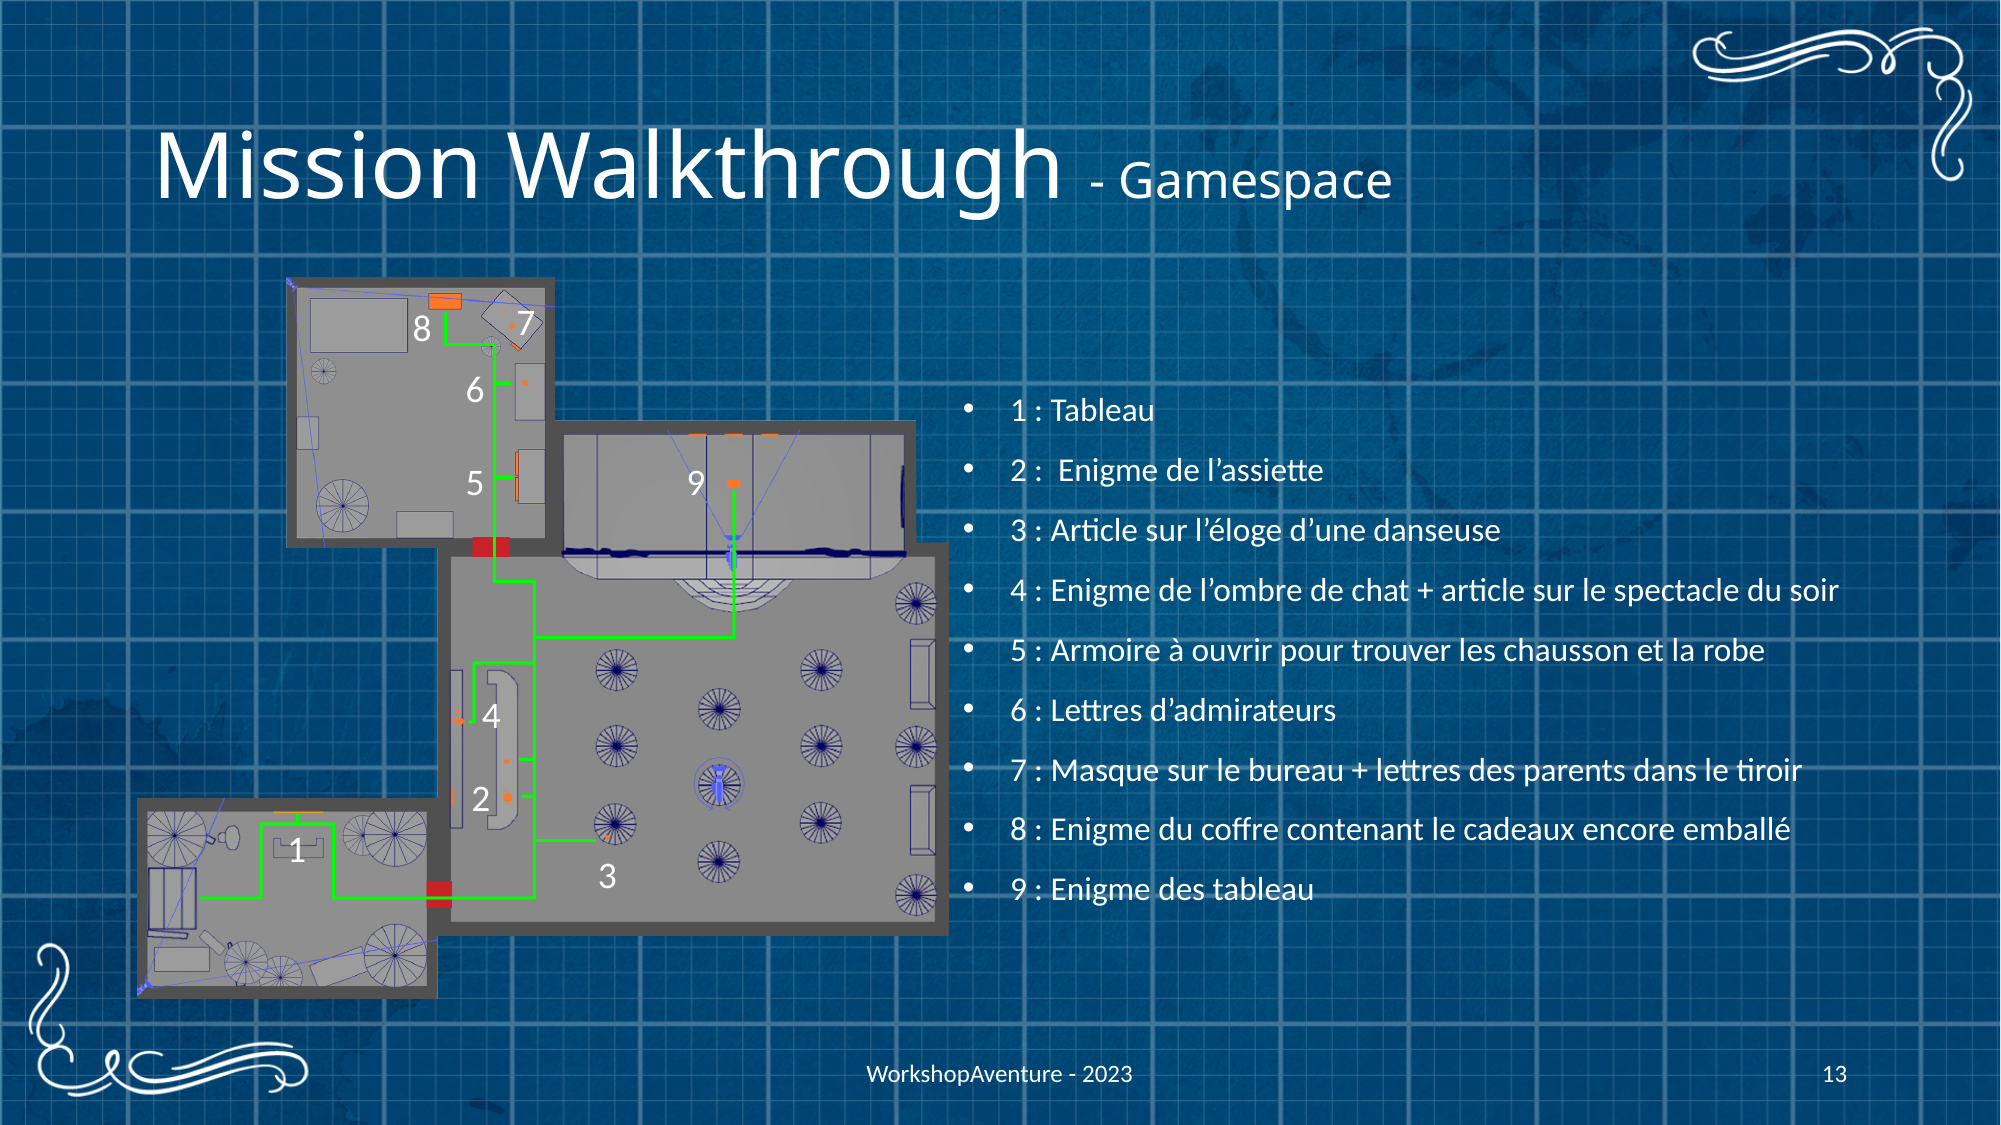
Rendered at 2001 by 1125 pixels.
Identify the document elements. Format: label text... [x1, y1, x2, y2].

text_box 1 : Tableau 2 : Enigme de l’assiette 3 : Article sur l’éloge d’une danseuse 4 : Enigme de l’ombre de chat + article sur le spectacle du soir 5 : Armoire à ouvrir pour trouver les chausson et la robe 6 : Lettres d’admirateurs 7 : Masque sur le bureau + lettres des parents dans le tiroir 8 : Enigme du coffre contenant le cadeaux encore emballé 9 : Enigme des tableau [947, 276, 1863, 999]
picture [0, 0, 2001, 1125]
title Mission Walkthrough - Gamespace [137, 59, 1863, 277]
footer WorkshopAventure - 2023 [662, 1042, 1338, 1103]
slide_number 13 [1412, 1042, 1863, 1103]
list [137, 277, 949, 999]
